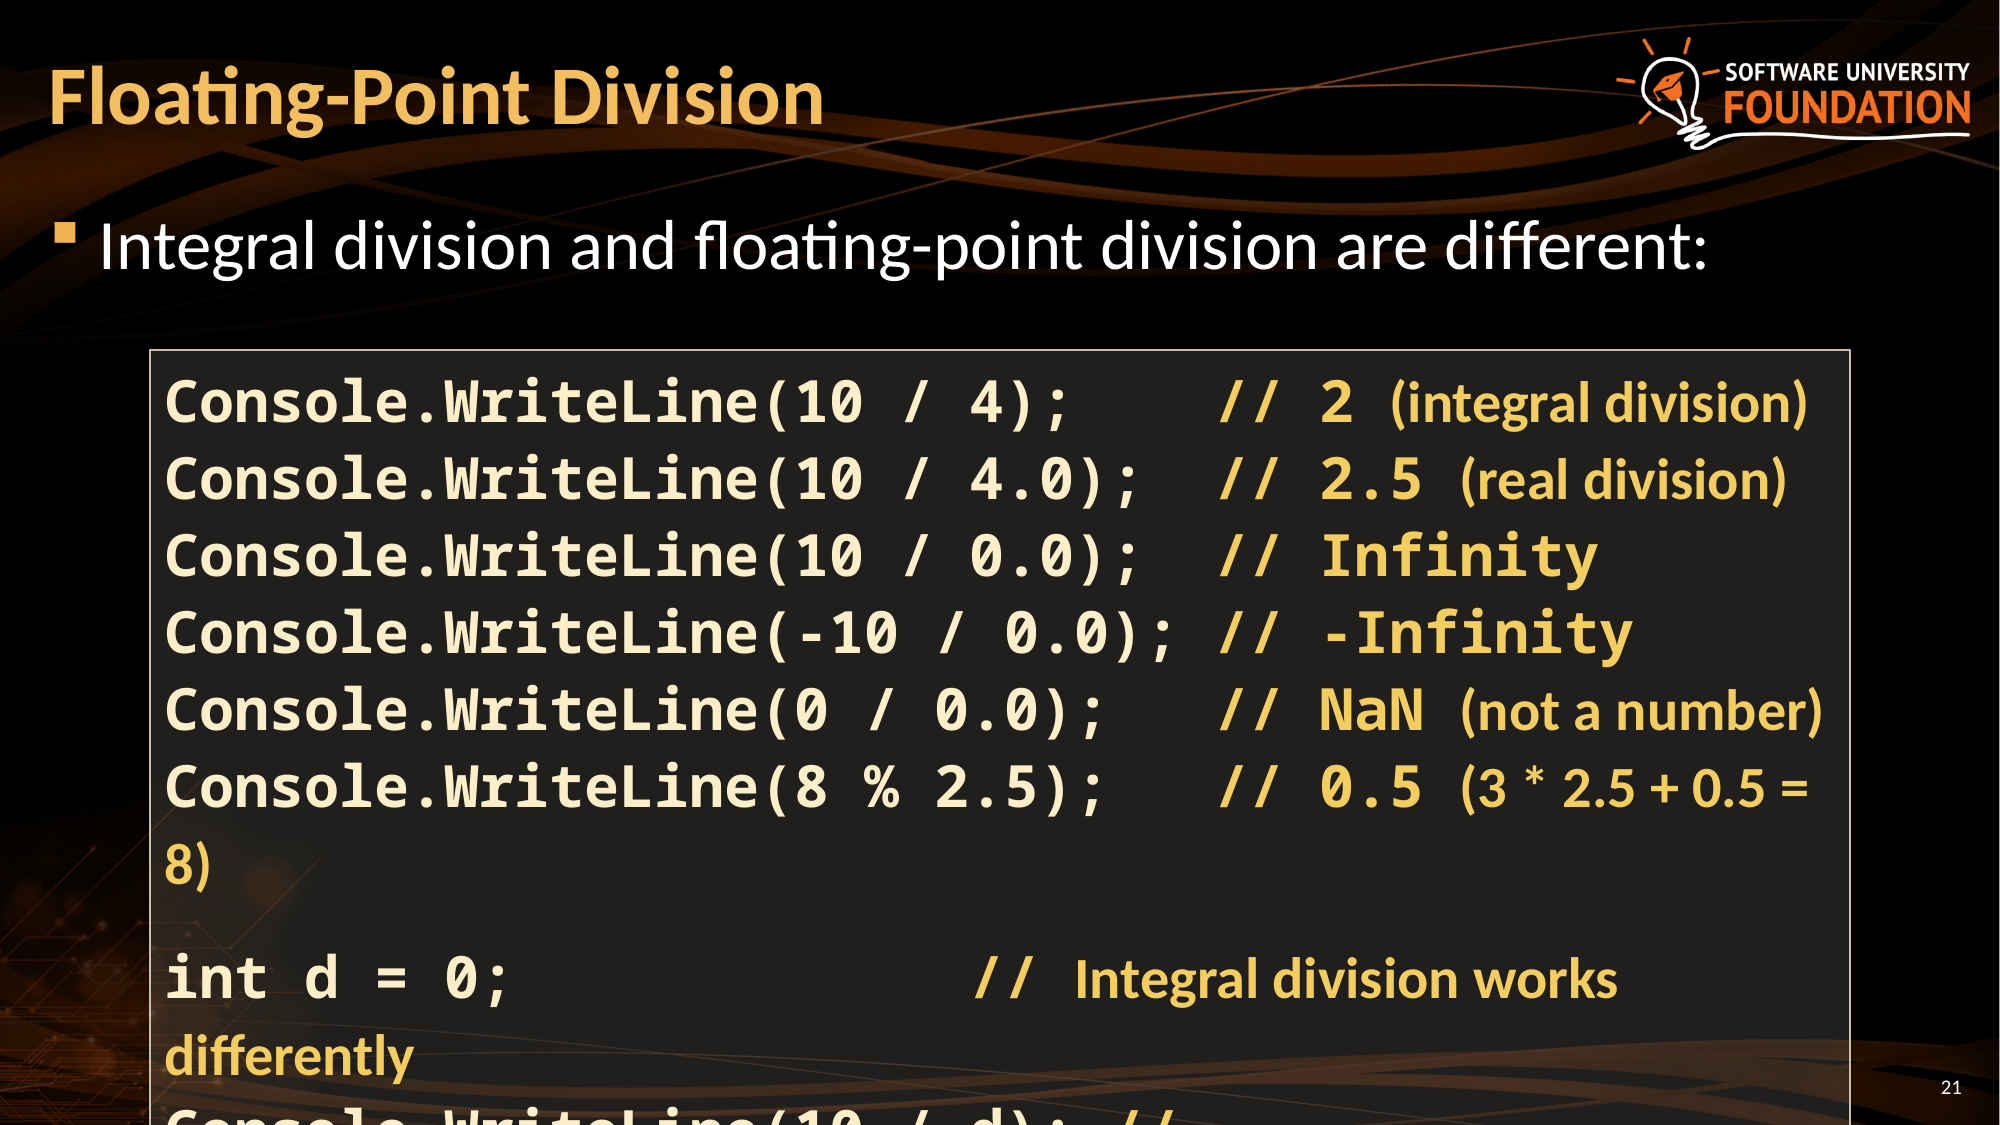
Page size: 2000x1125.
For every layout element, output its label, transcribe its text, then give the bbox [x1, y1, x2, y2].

list Integral division and floating-point division are different: [31, 188, 1968, 1103]
title Floating-Point Division [30, 6, 1602, 189]
picture [0, 0, 2000, 1125]
text_box Console.WriteLine(10 / 4); // 2 (integral division) Console.WriteLine(10 / 4.0); // 2.5 (real division) Console.WriteLine(10 / 0.0); // Infinity Console.WriteLine(-10 / 0.0); // -Infinity Console.WriteLine(0 / 0.0); // NaN (not a number) Console.WriteLine(8 % 2.5); // 0.5 (3 * 2.5 + 0.5 = 8) int d = 0; // Integral division works differently Console.WriteLine(10 / d); // DivideByZeroException [149, 349, 1850, 1125]
